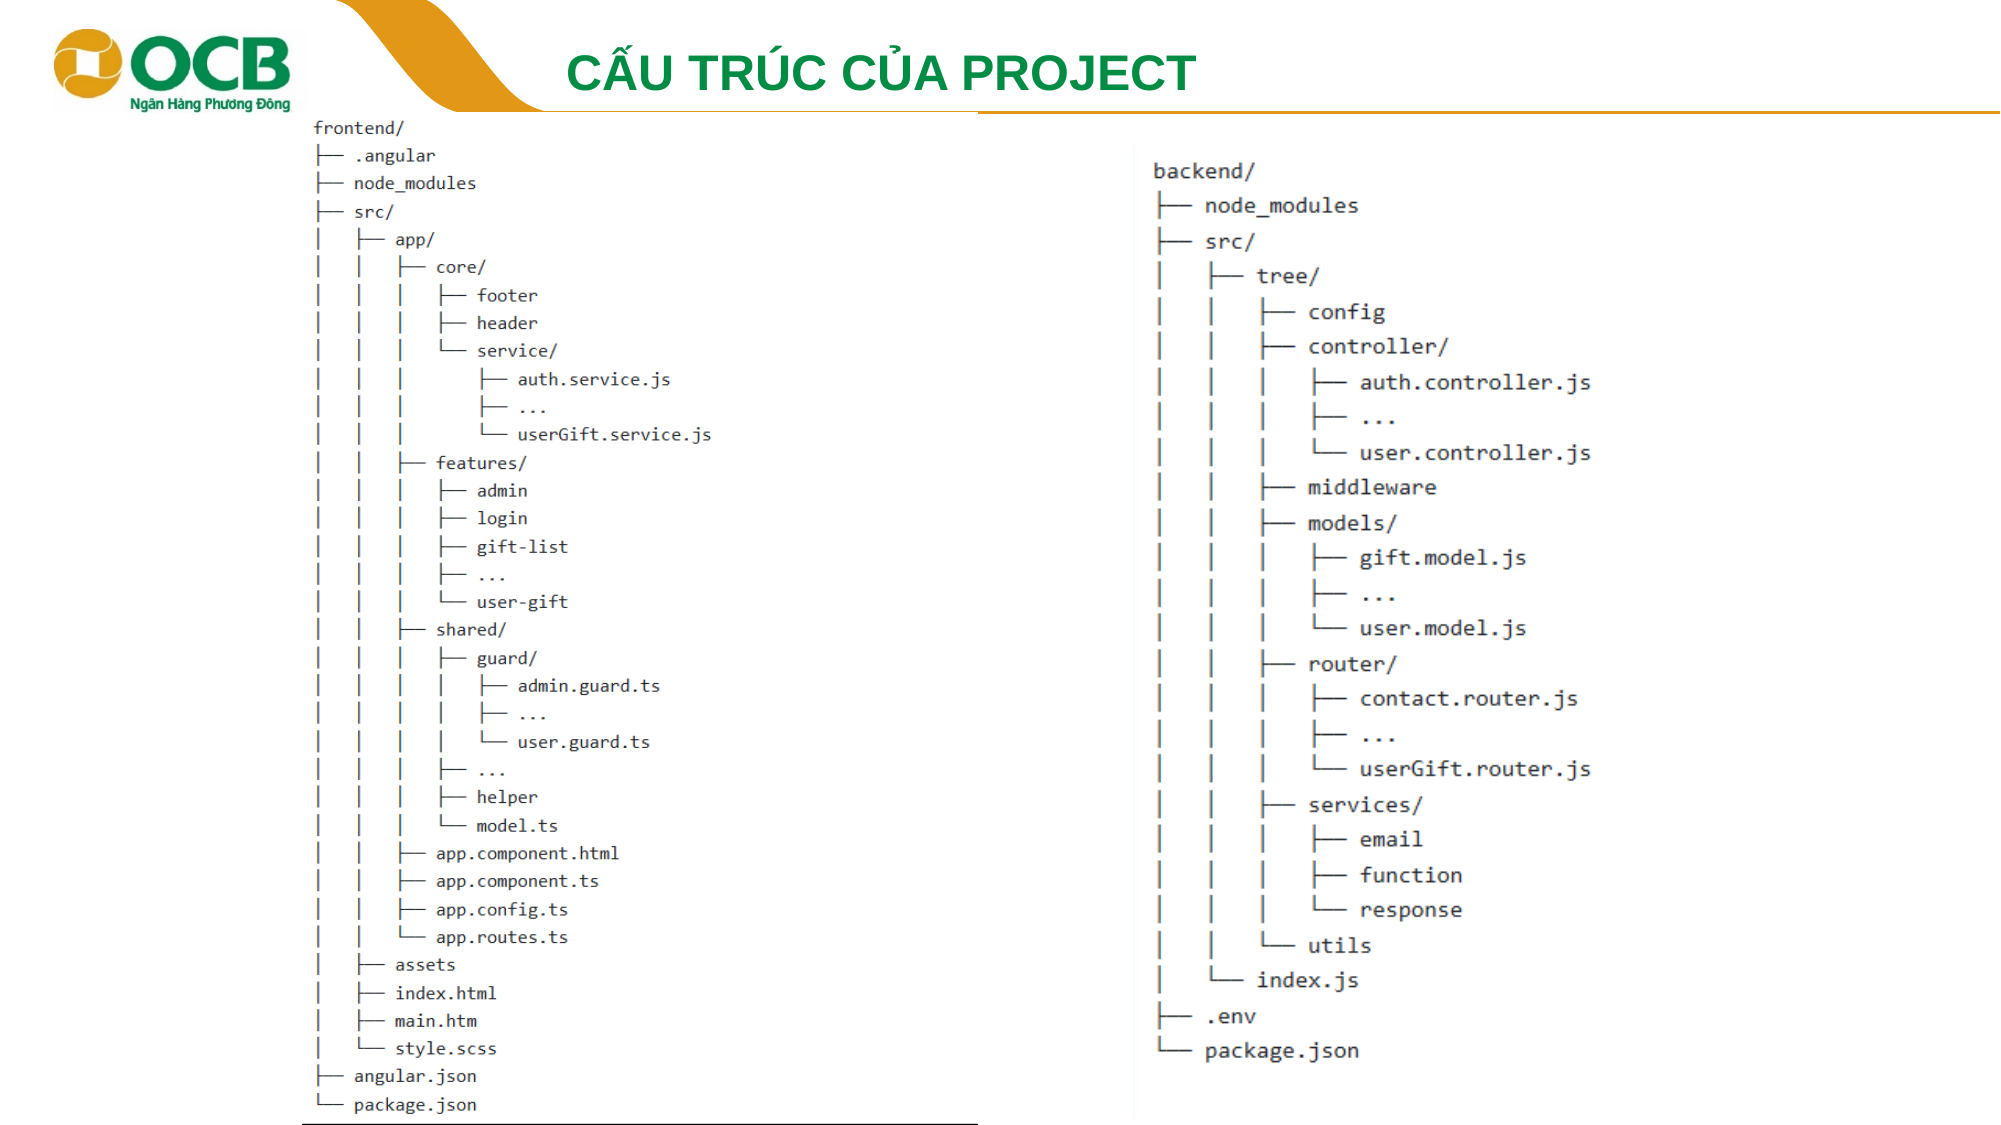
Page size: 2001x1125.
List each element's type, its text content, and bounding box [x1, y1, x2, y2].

picture [1133, 141, 1965, 1119]
title CẤU TRÚC CỦA PROJECT [566, 0, 2000, 100]
text_box [0, 0, 307, 177]
picture [53, 21, 978, 1125]
